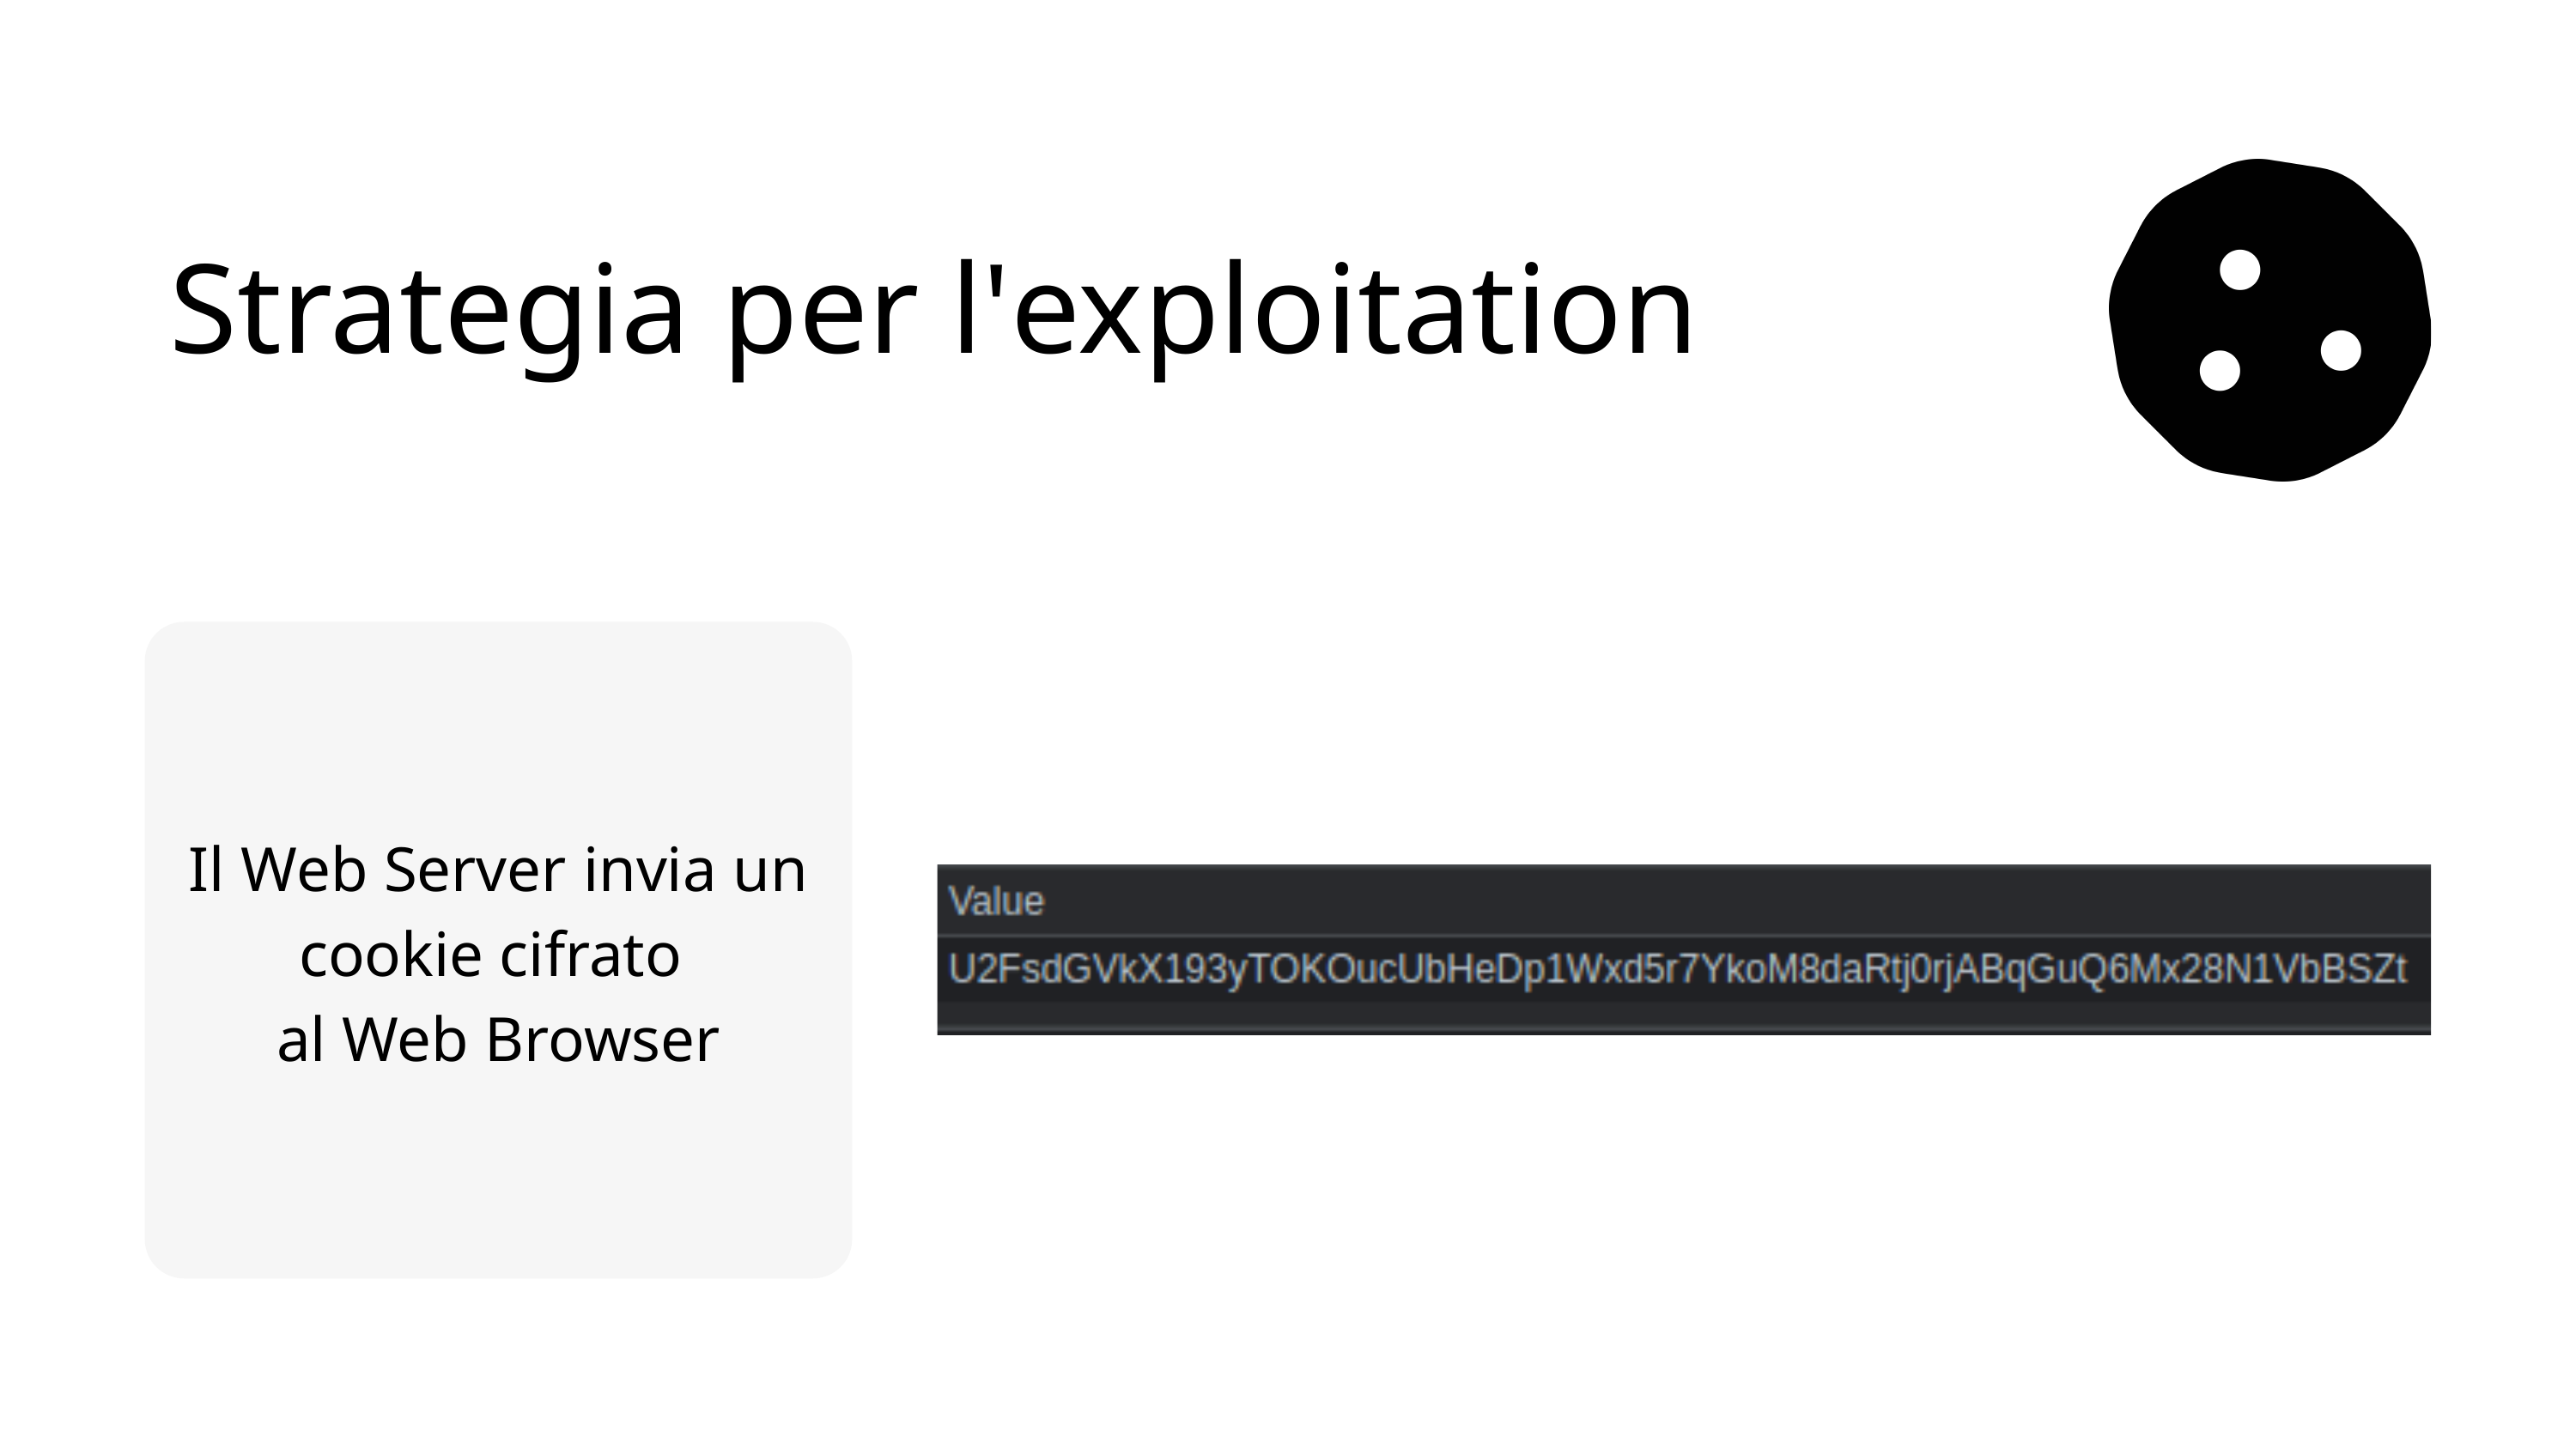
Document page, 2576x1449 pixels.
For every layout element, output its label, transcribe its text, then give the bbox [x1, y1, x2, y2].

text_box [144, 621, 853, 1279]
text_box [937, 864, 2432, 1035]
text_box [2108, 159, 2432, 482]
text_box Strategia per l'exploitation [169, 230, 1997, 379]
